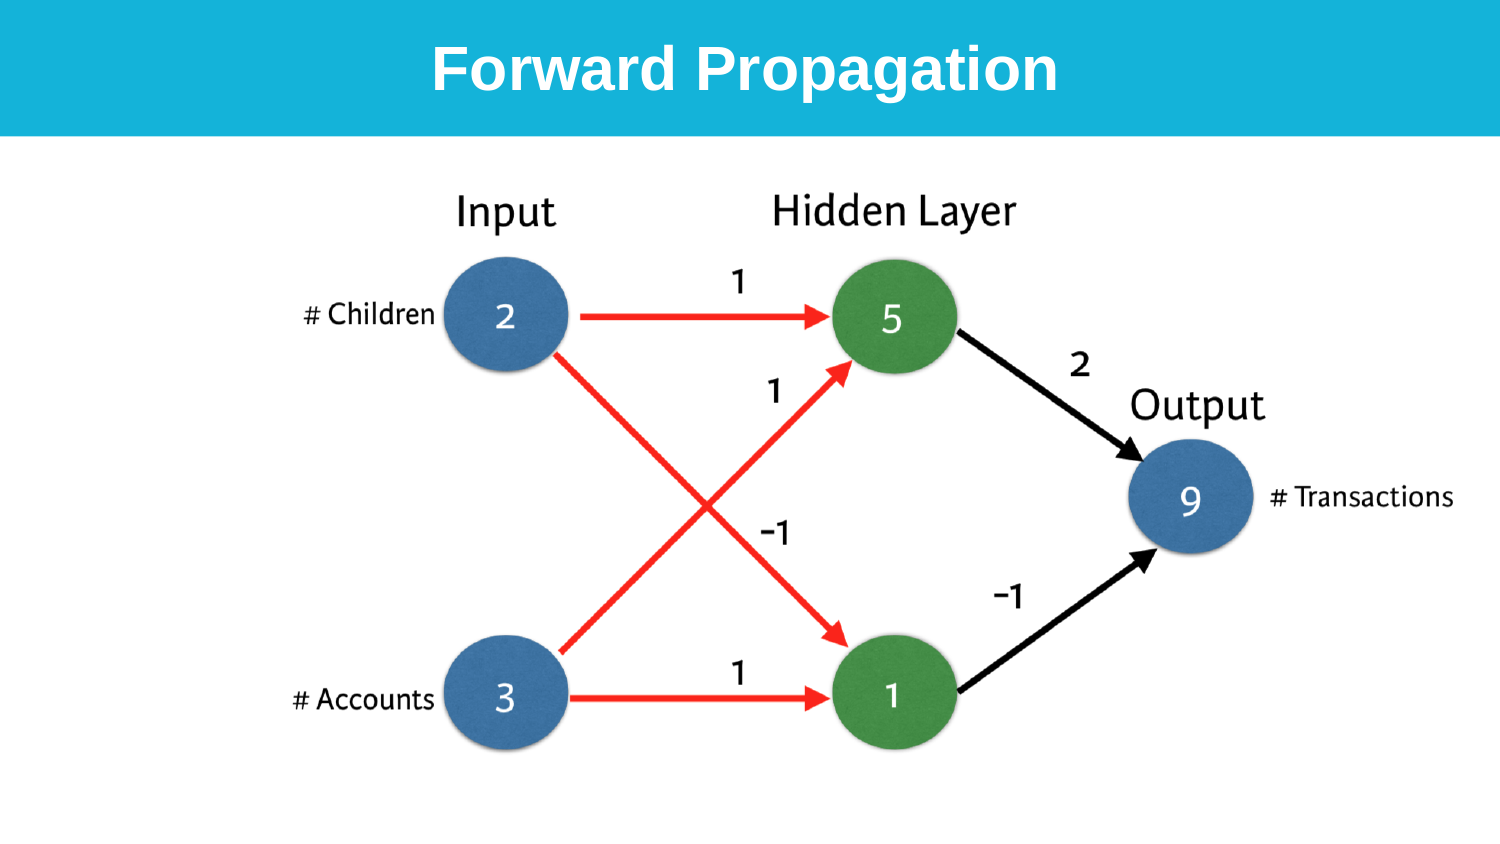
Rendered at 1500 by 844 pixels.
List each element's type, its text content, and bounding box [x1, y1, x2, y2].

picture [277, 175, 1500, 814]
list [62, 163, 1413, 776]
text_box Forward Propagation [10, 13, 1482, 126]
text_box [0, 0, 1500, 137]
